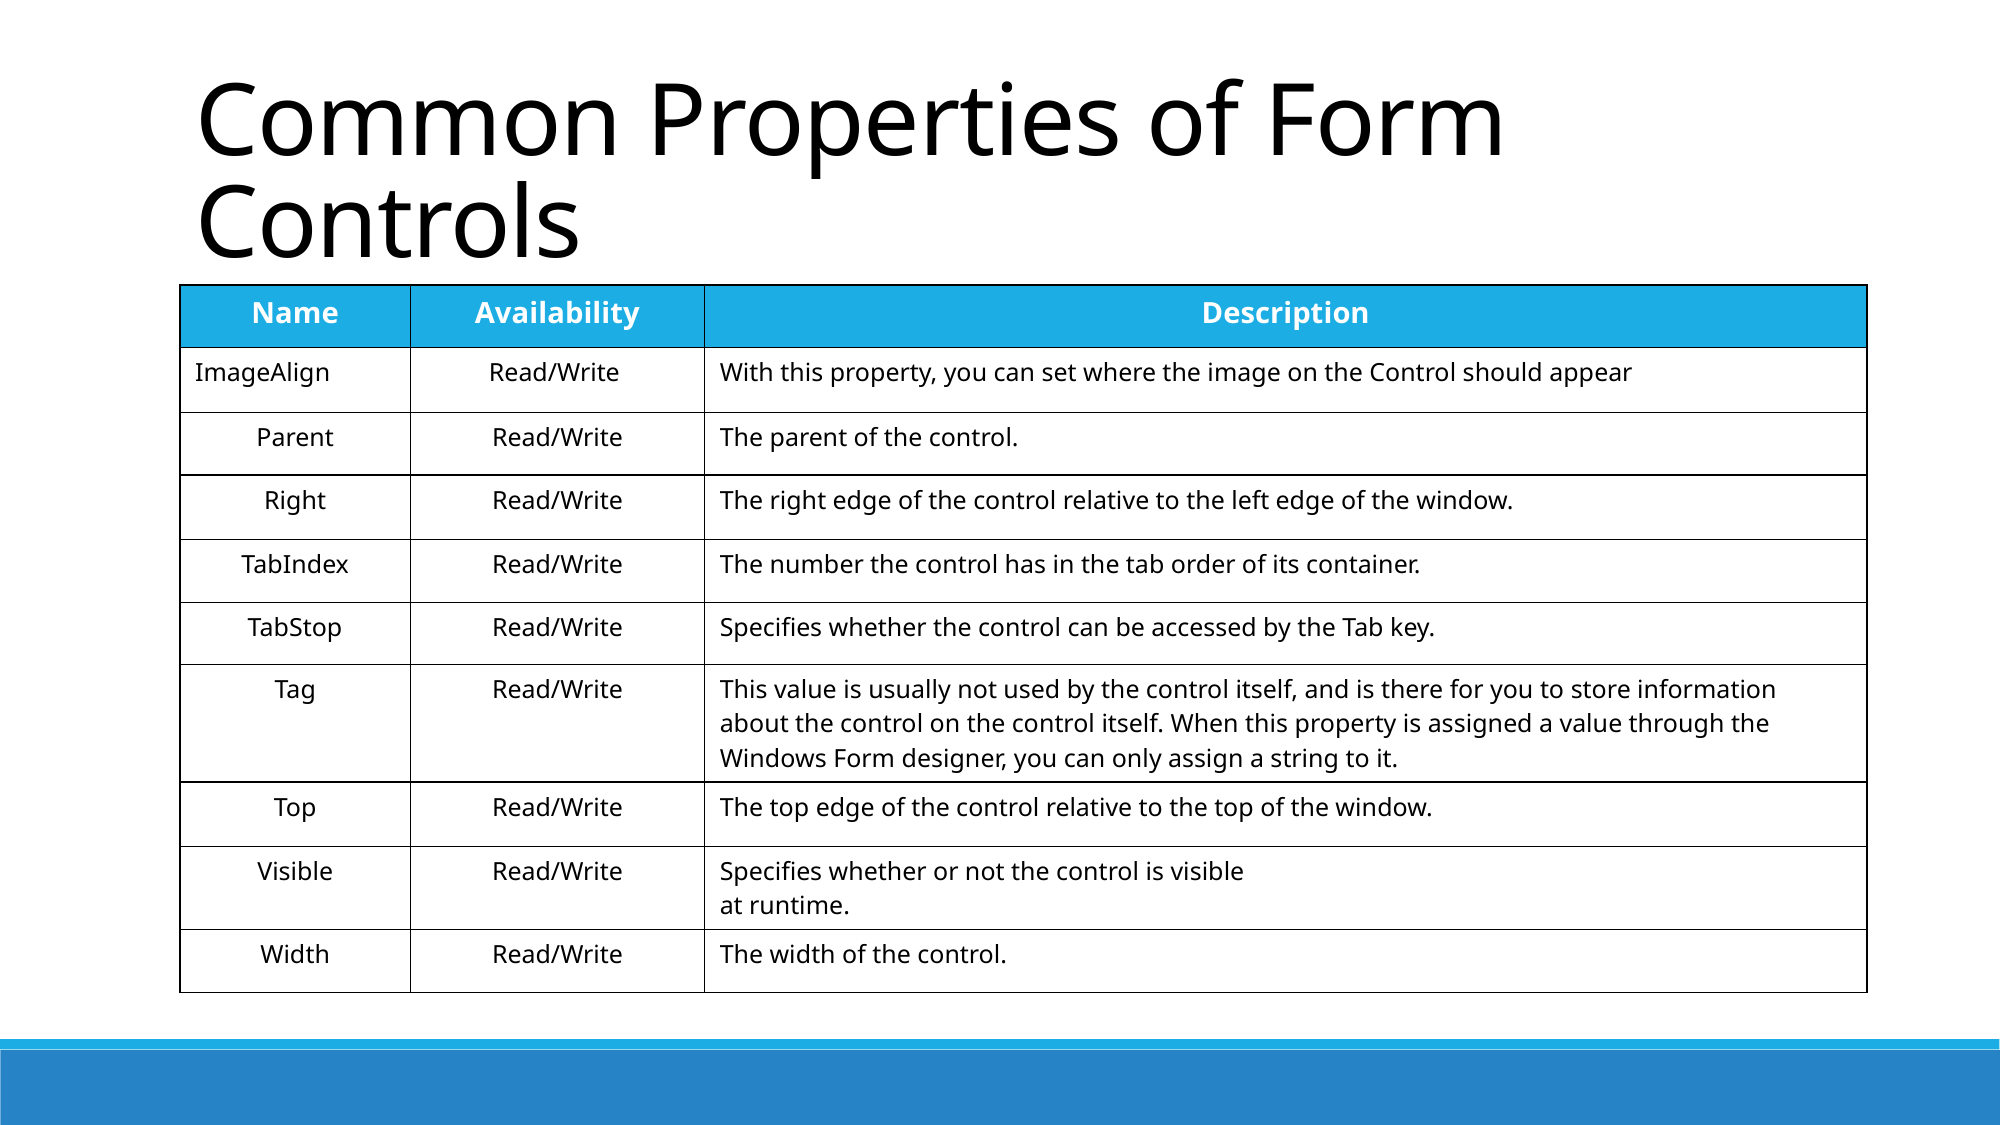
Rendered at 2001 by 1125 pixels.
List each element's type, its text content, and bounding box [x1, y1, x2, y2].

table_cell The top edge of the control relative to the top of the window. [705, 783, 1866, 846]
table_cell Parent [181, 413, 410, 474]
table_cell Read/Write [411, 665, 704, 781]
table_cell Visible [181, 847, 410, 929]
table_cell The width of the control. [705, 930, 1866, 992]
table_cell Read/Write [411, 603, 704, 664]
table_cell Read/Write [411, 847, 704, 929]
table_cell Right [181, 476, 410, 539]
title Common Properties of Form Controls [180, 47, 1830, 284]
table_cell Read/Write [411, 476, 704, 539]
table_cell The right edge of the control relative to the left edge of the window. [705, 476, 1866, 539]
table_cell Read/Write [411, 930, 704, 992]
table_cell Read/Write [411, 413, 704, 474]
table_header Availability [411, 286, 704, 347]
table_cell TabStop [181, 603, 410, 664]
table_cell With this property, you can set where the image on the Control should appear [705, 348, 1866, 412]
table_cell TabIndex [181, 540, 410, 602]
table_cell ImageAlign [181, 348, 410, 412]
table_cell The number the control has in the tab order of its container. [705, 540, 1866, 602]
table_header Name [181, 286, 410, 347]
table_header Description [705, 286, 1866, 347]
table_cell Specifies whether or not the control is visible at runtime. [705, 847, 1866, 929]
table_cell Read/Write [411, 783, 704, 846]
table_cell Top [181, 783, 410, 846]
table_cell The parent of the control. [705, 413, 1866, 474]
table_cell Read/Write [411, 348, 704, 412]
table_cell Specifies whether the control can be accessed by the Tab key. [705, 603, 1866, 664]
table_cell Tag [181, 665, 410, 781]
table_cell Read/Write [411, 540, 704, 602]
table_cell Width [181, 930, 410, 992]
table_cell This value is usually not used by the control itself, and is there for you to store information about the control on the control itself. When this property is assigned a value through the Windows Form designer, you can only assign a string to it. [705, 665, 1866, 781]
